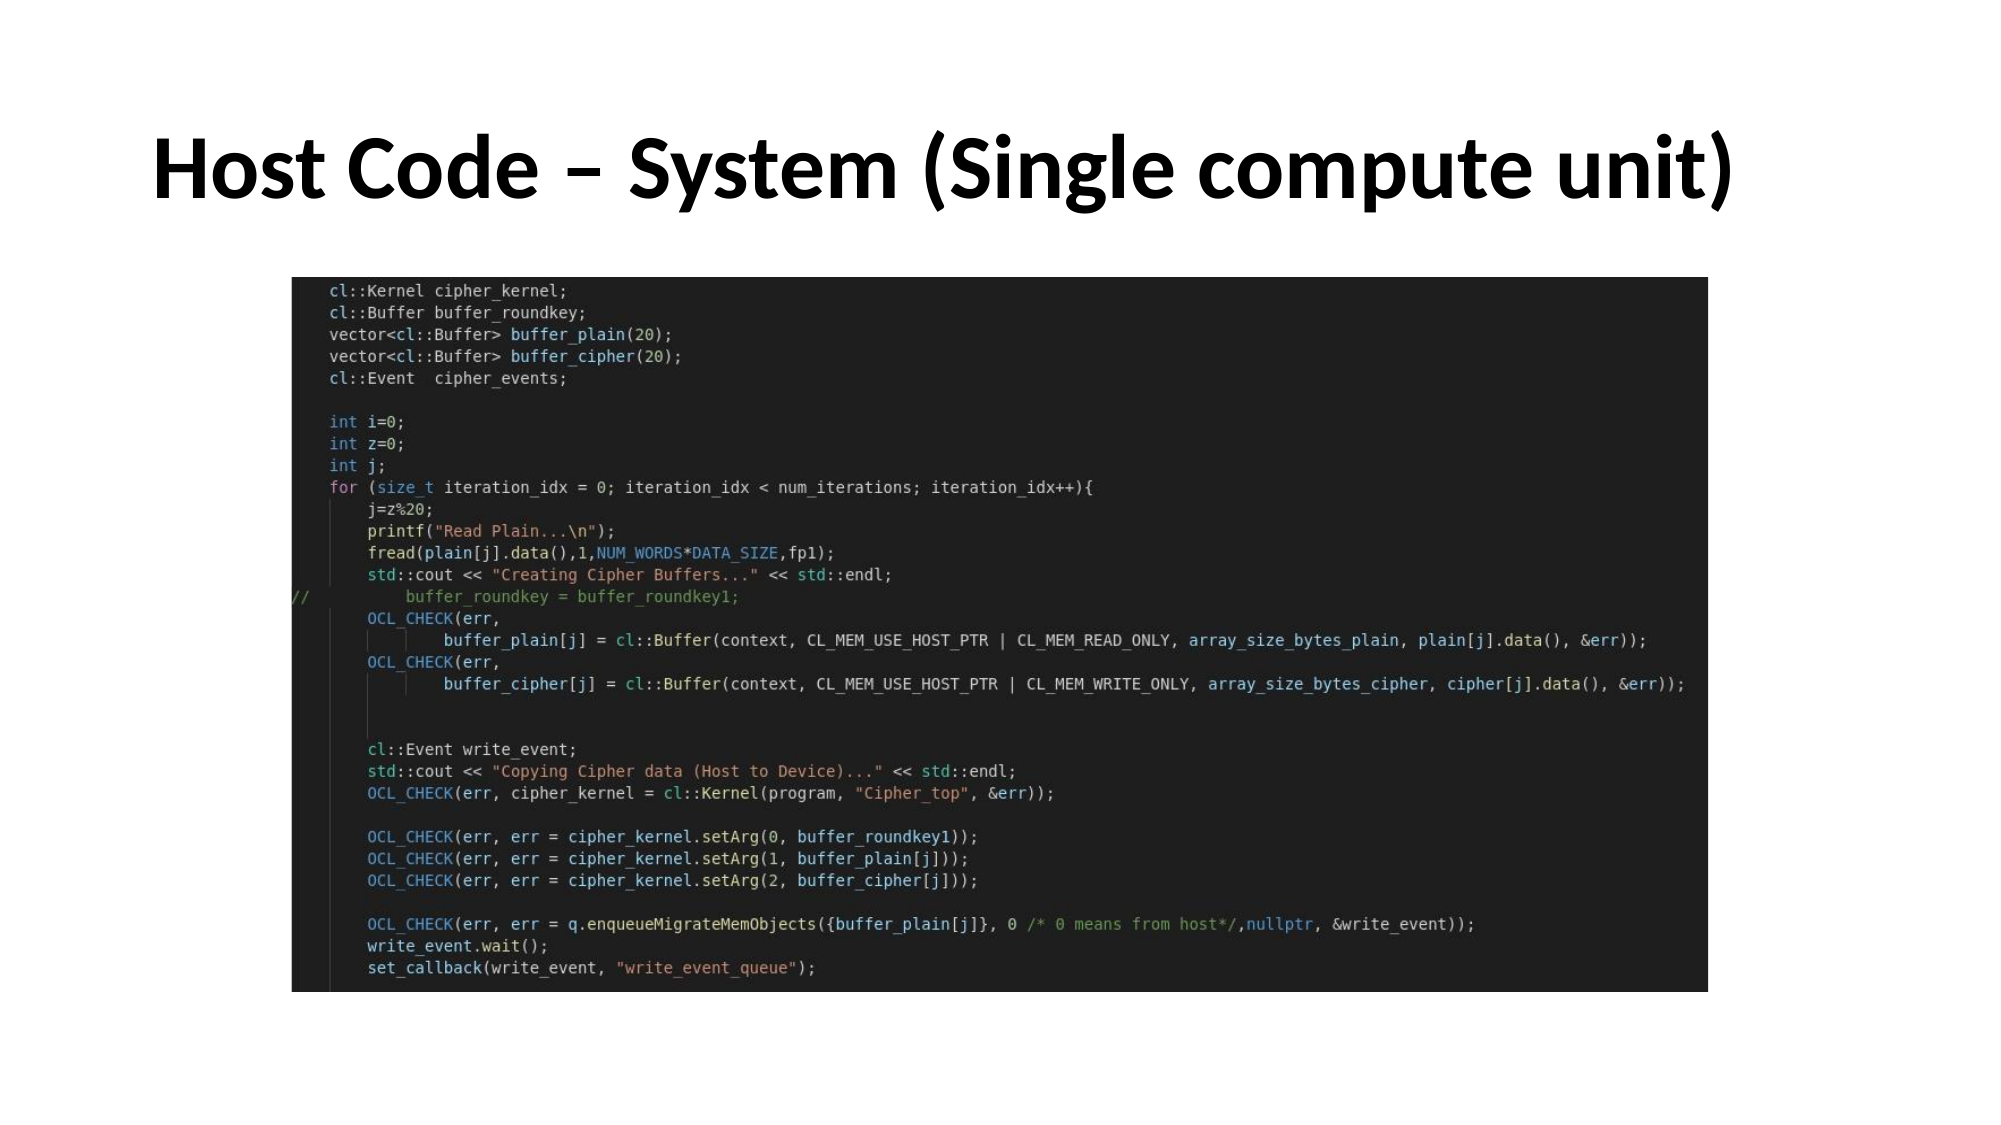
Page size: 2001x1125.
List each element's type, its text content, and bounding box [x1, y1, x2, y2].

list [291, 277, 1709, 992]
title Host Code – System (Single compute unit) [137, 59, 1863, 278]
